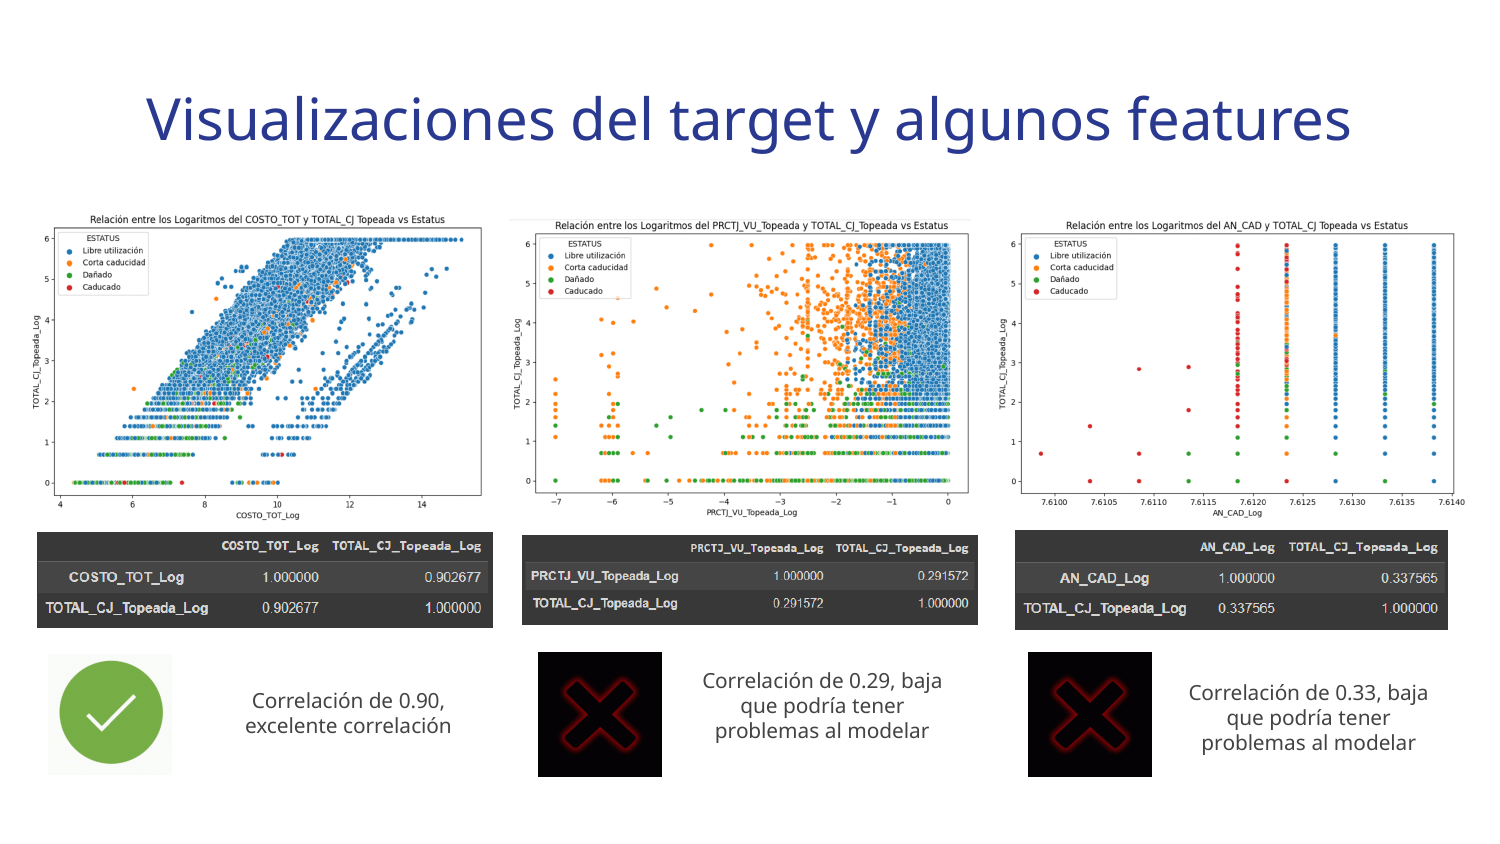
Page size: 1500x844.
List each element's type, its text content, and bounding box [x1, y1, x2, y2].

picture [1015, 529, 1448, 631]
text_box Correlación de 0.29, baja que podría tener problemas al modelar [673, 652, 972, 753]
picture [995, 216, 1469, 523]
picture [37, 532, 494, 628]
picture [538, 652, 662, 777]
text_box Correlación de 0.33, baja que podría tener problemas al modelar [1159, 664, 1458, 765]
picture [1028, 652, 1153, 777]
picture [509, 219, 971, 520]
picture [48, 654, 172, 775]
title Visualizaciones del target y algunos features [51, 67, 1449, 167]
picture [28, 210, 485, 525]
text_box Correlación de 0.90, excelente correlación [205, 672, 492, 757]
picture [522, 535, 978, 625]
